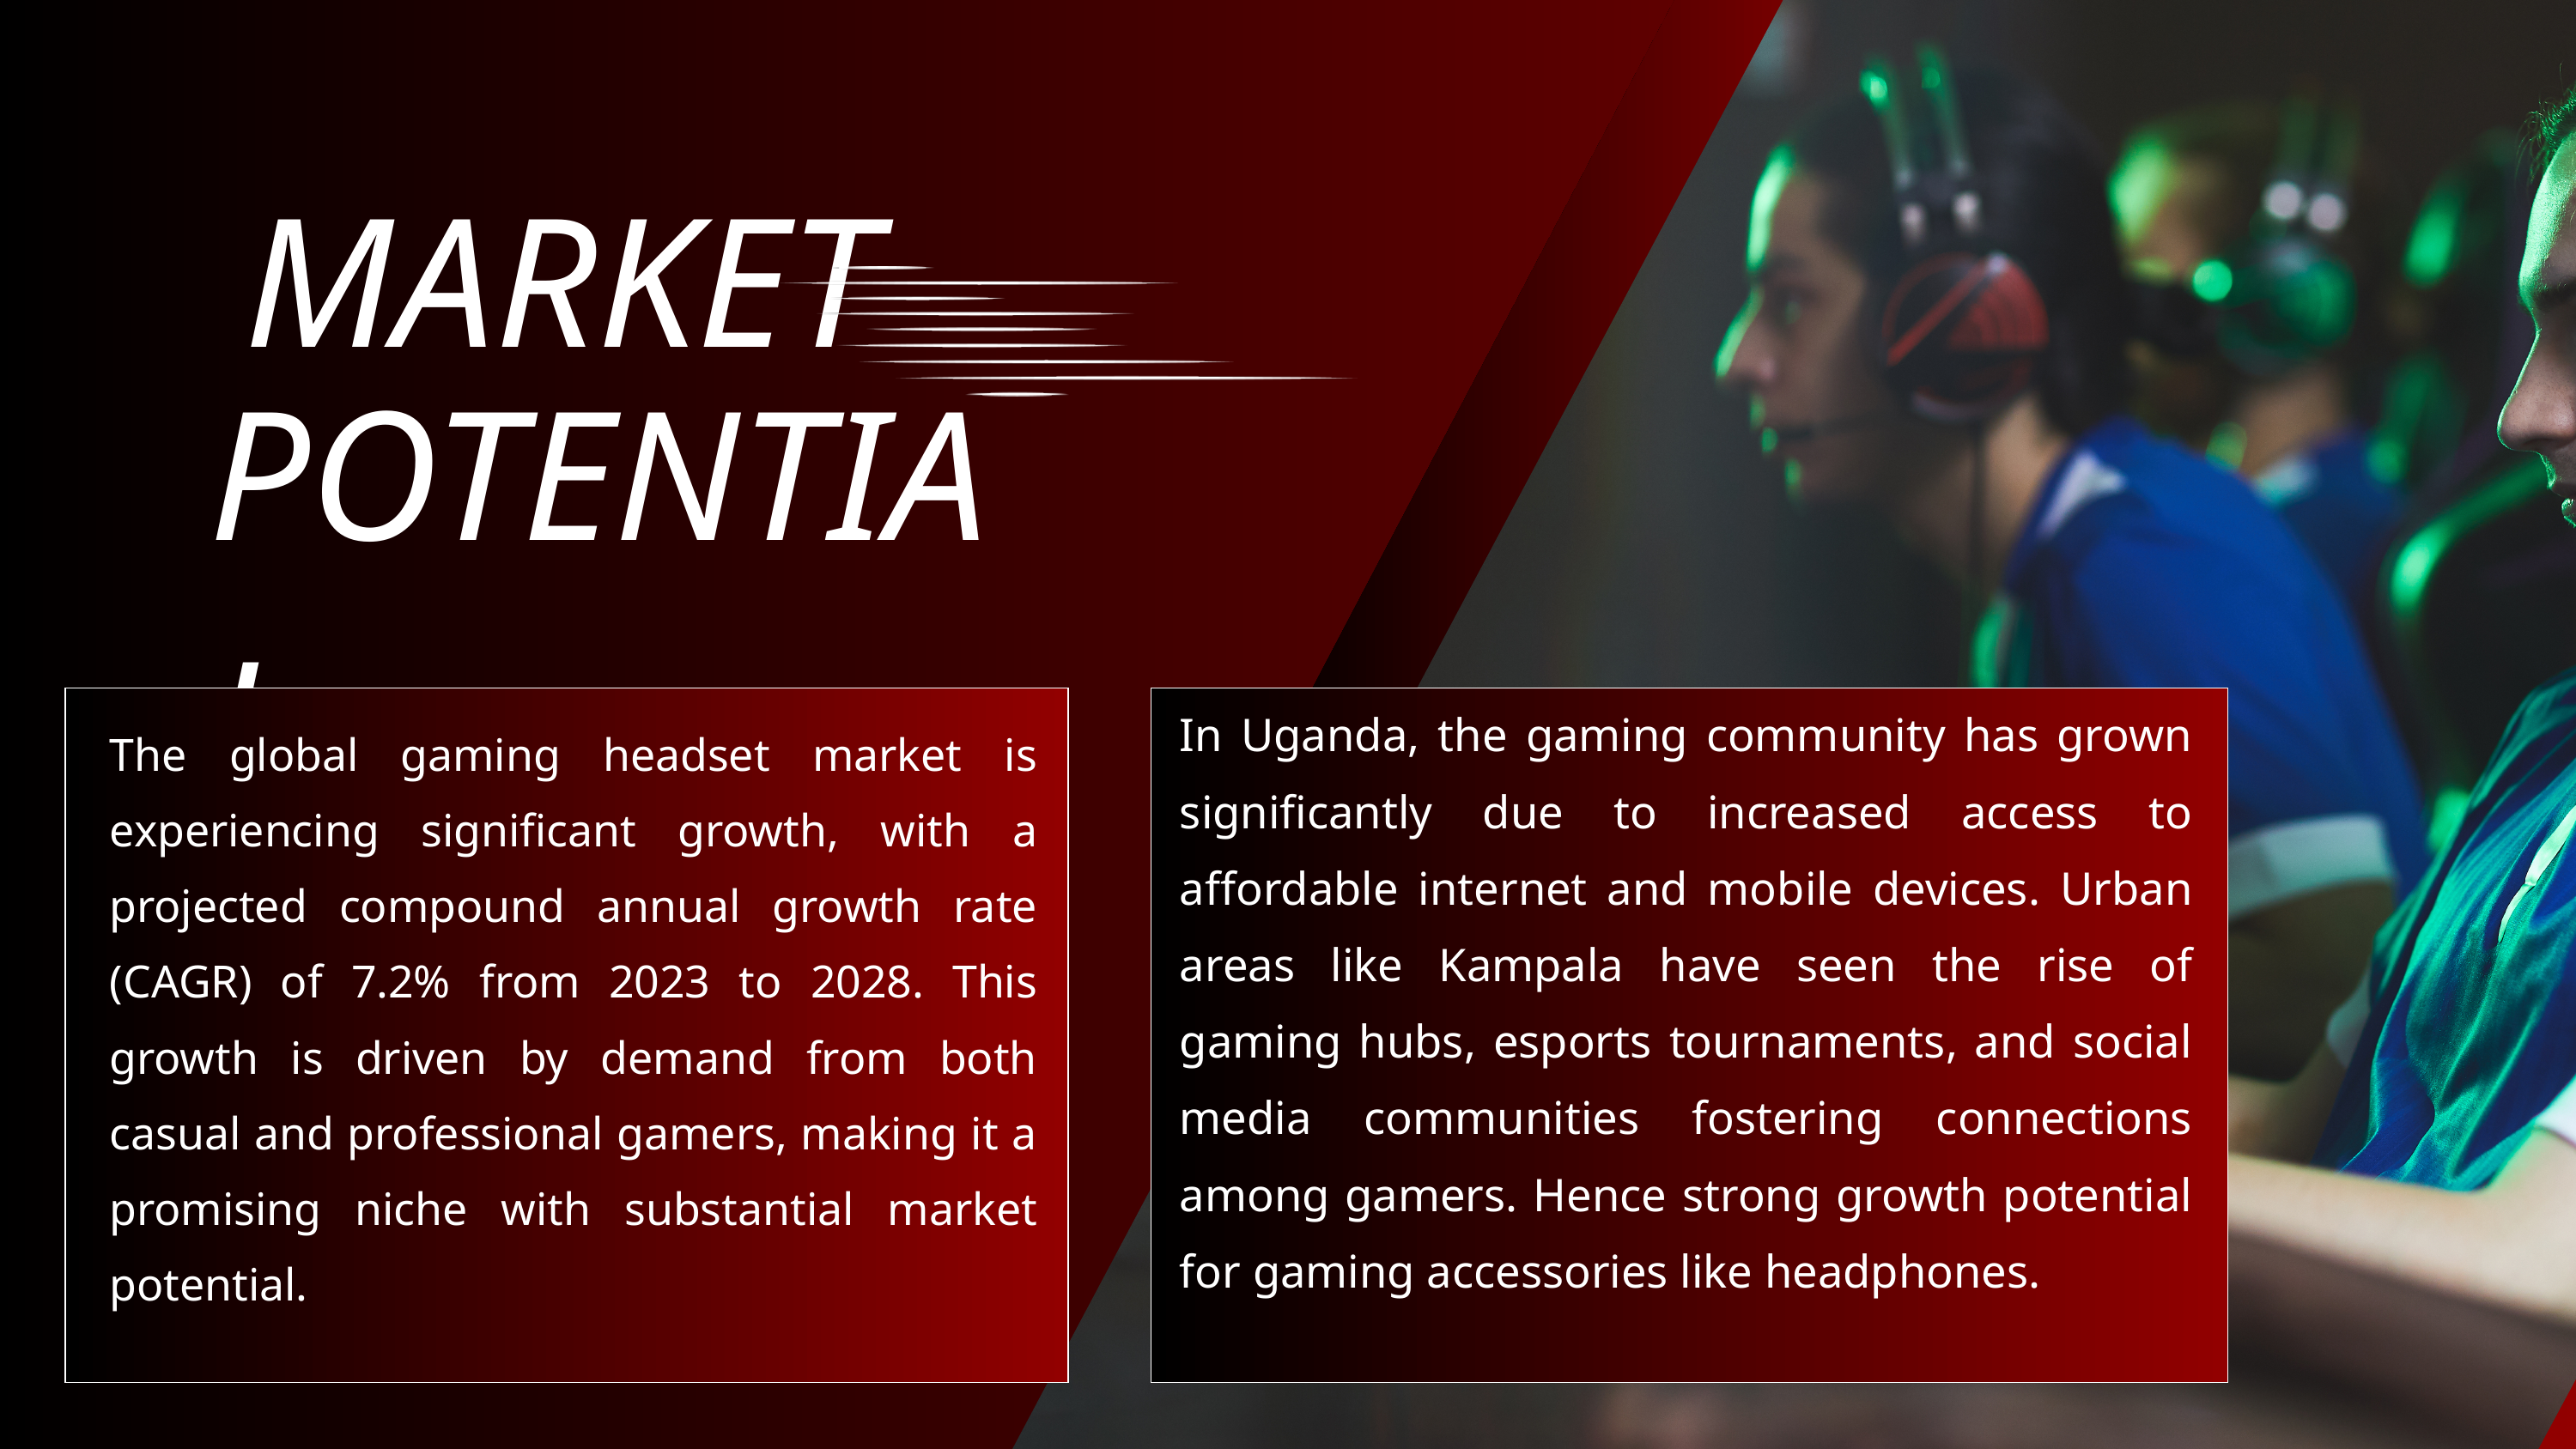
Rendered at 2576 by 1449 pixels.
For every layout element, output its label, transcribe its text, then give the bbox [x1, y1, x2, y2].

text_box POTENTIAL [209, 325, 968, 686]
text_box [64, 688, 1069, 1383]
text_box MARKET [244, 132, 968, 325]
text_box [974, 0, 2576, 1449]
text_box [1151, 688, 2228, 1383]
text_box [778, 266, 968, 397]
